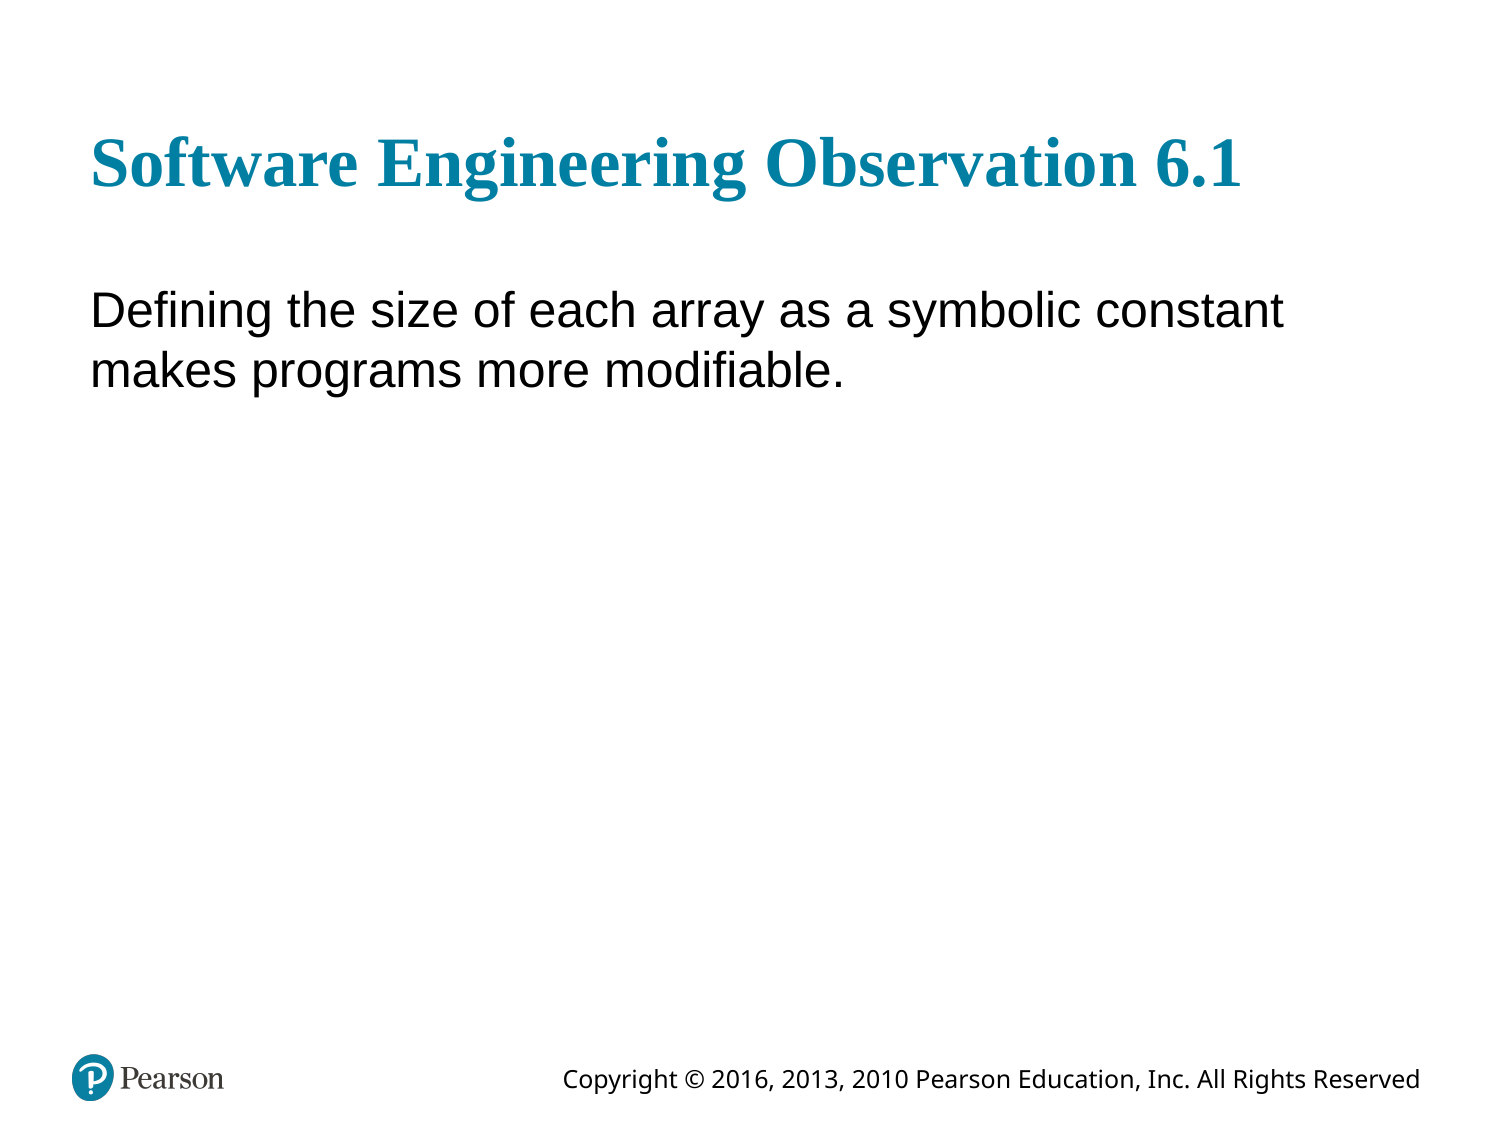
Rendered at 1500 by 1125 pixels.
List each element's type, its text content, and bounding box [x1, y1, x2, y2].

picture [72, 1054, 88, 1070]
title Software Engineering Observation 6.1 [75, 35, 1425, 216]
picture [80, 1063, 106, 1088]
list Defining the size of each array as a symbolic constant makes programs more modifiable. [75, 262, 1425, 1005]
picture [98, 1054, 224, 1101]
picture [72, 1087, 83, 1101]
